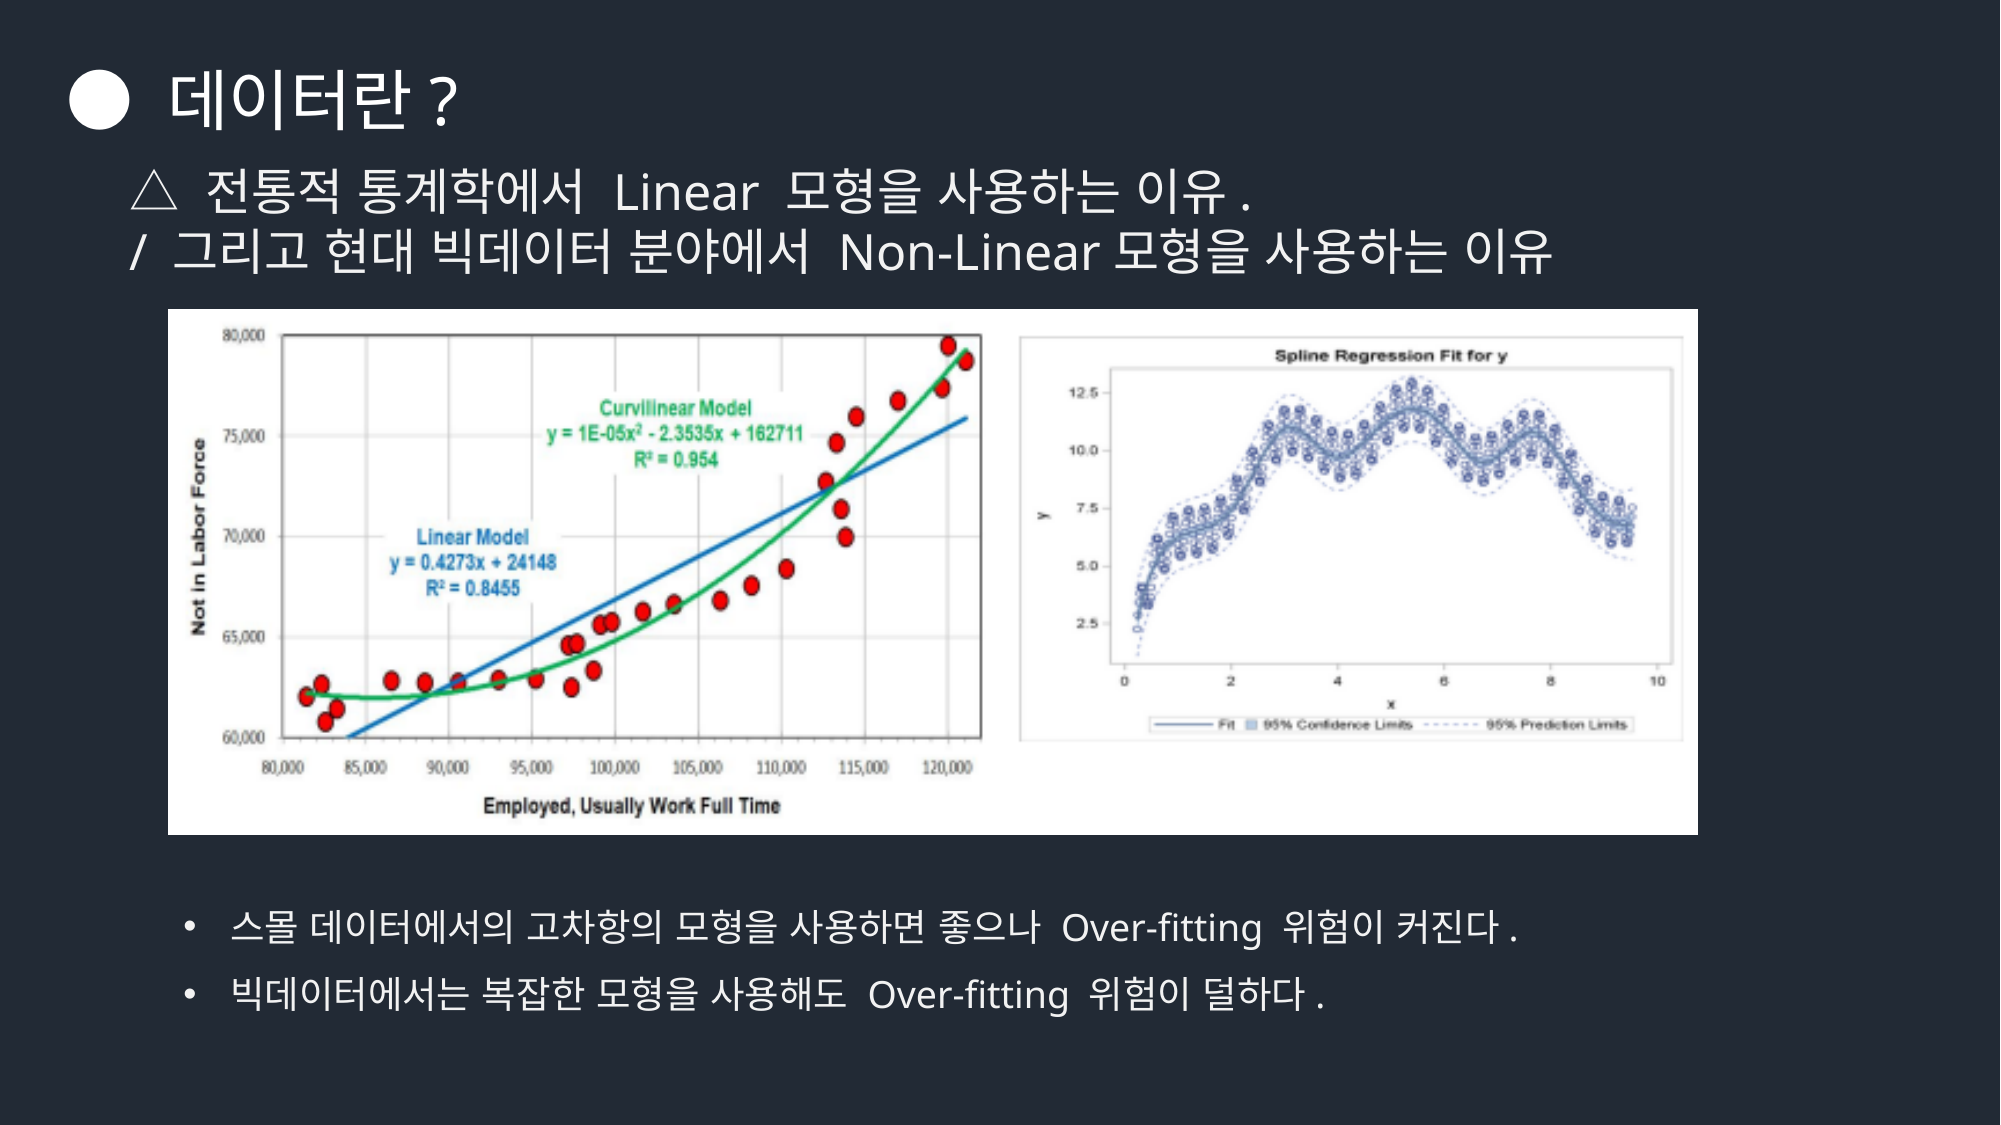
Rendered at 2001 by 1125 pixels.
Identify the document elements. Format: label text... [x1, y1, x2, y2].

text_box ● 데이터란? [51, 51, 1415, 146]
text_box △ 전통적 통계학에서 Linear 모형을 사용하는 이유. / 그리고 현대 빅데이터 분야에서 Non-Linear모형을 사용하는 이유 [114, 152, 1778, 288]
picture [168, 309, 1698, 835]
text_box 스몰 데이터에서의 고차항의 모형을 사용하면 좋으나 Over-fitting 위험이 커진다. 빅데이터에서는 복잡한 모형을 사용해도 Over-fitting 위험이 덜하다. [168, 873, 1832, 1024]
